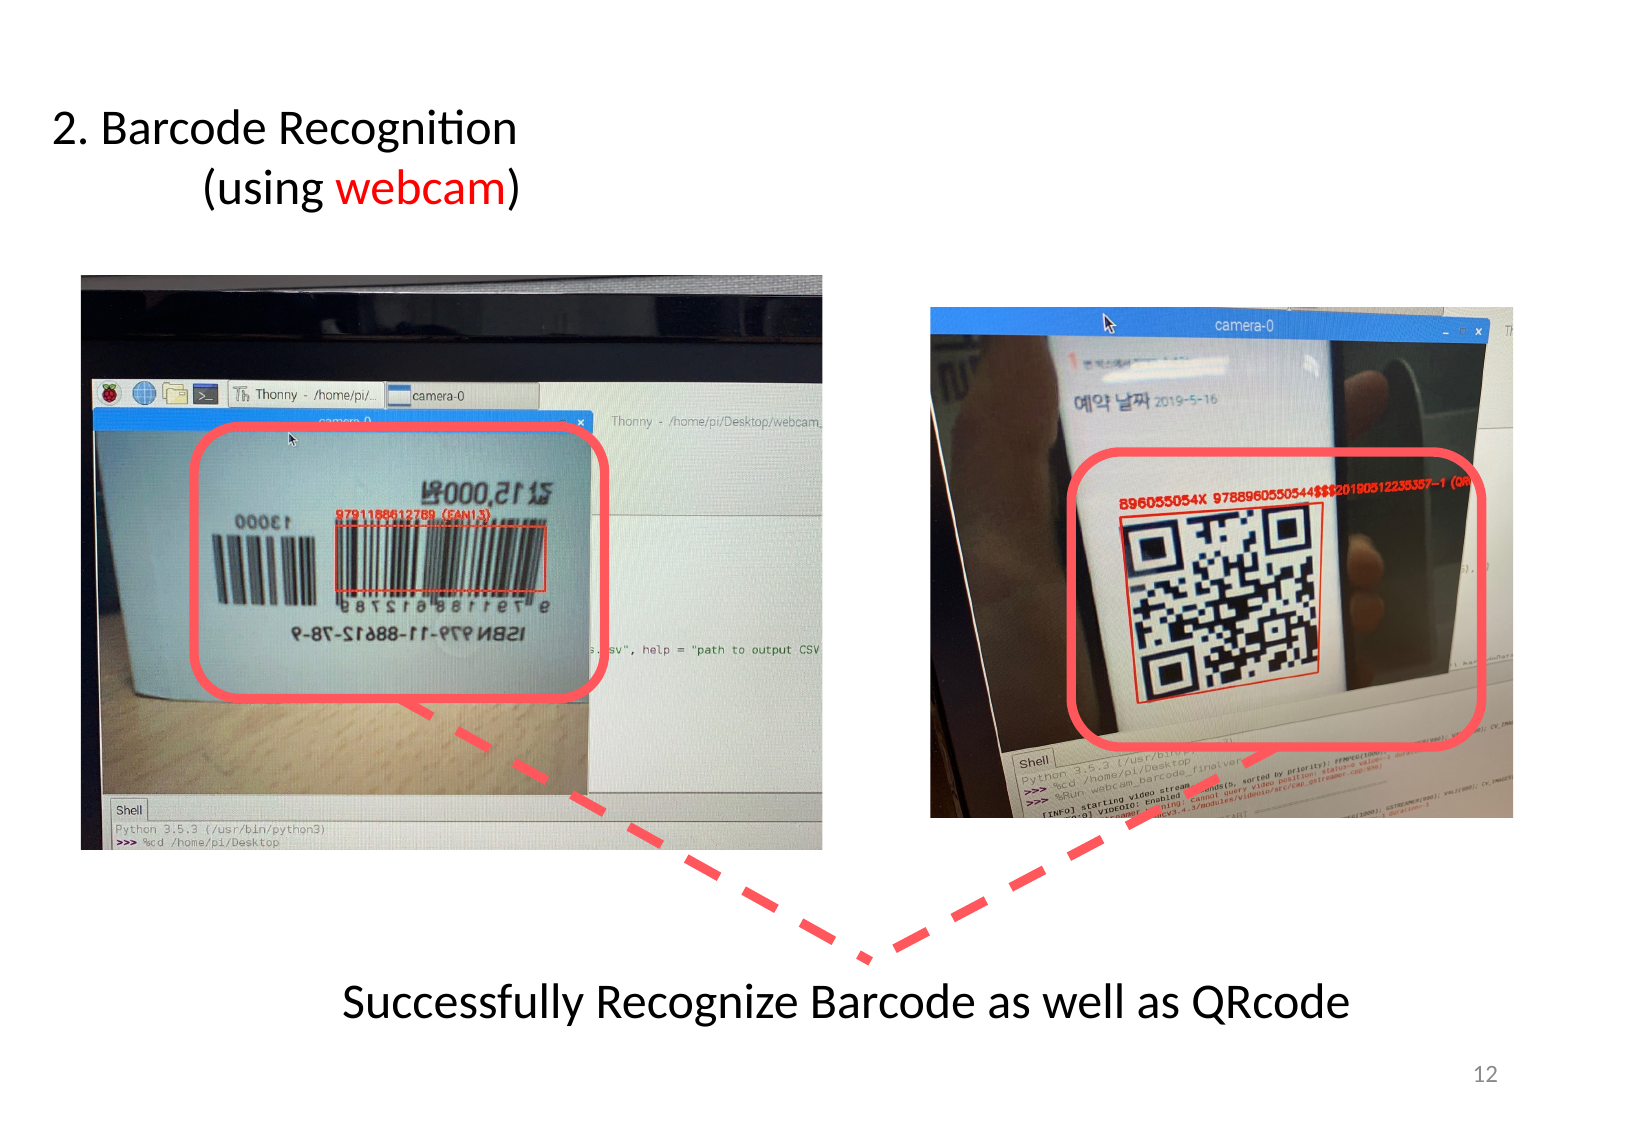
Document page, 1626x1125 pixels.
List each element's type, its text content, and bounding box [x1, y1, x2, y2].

picture [930, 307, 1514, 818]
text_box Successfully Recognize Barcode as well as QRcode [327, 961, 1414, 1037]
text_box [399, 698, 871, 962]
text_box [870, 747, 1277, 962]
slide_number 12 [1147, 1042, 1514, 1103]
picture [80, 275, 823, 850]
text_box 2. Barcode Recognition (using webcam) [36, 86, 670, 222]
